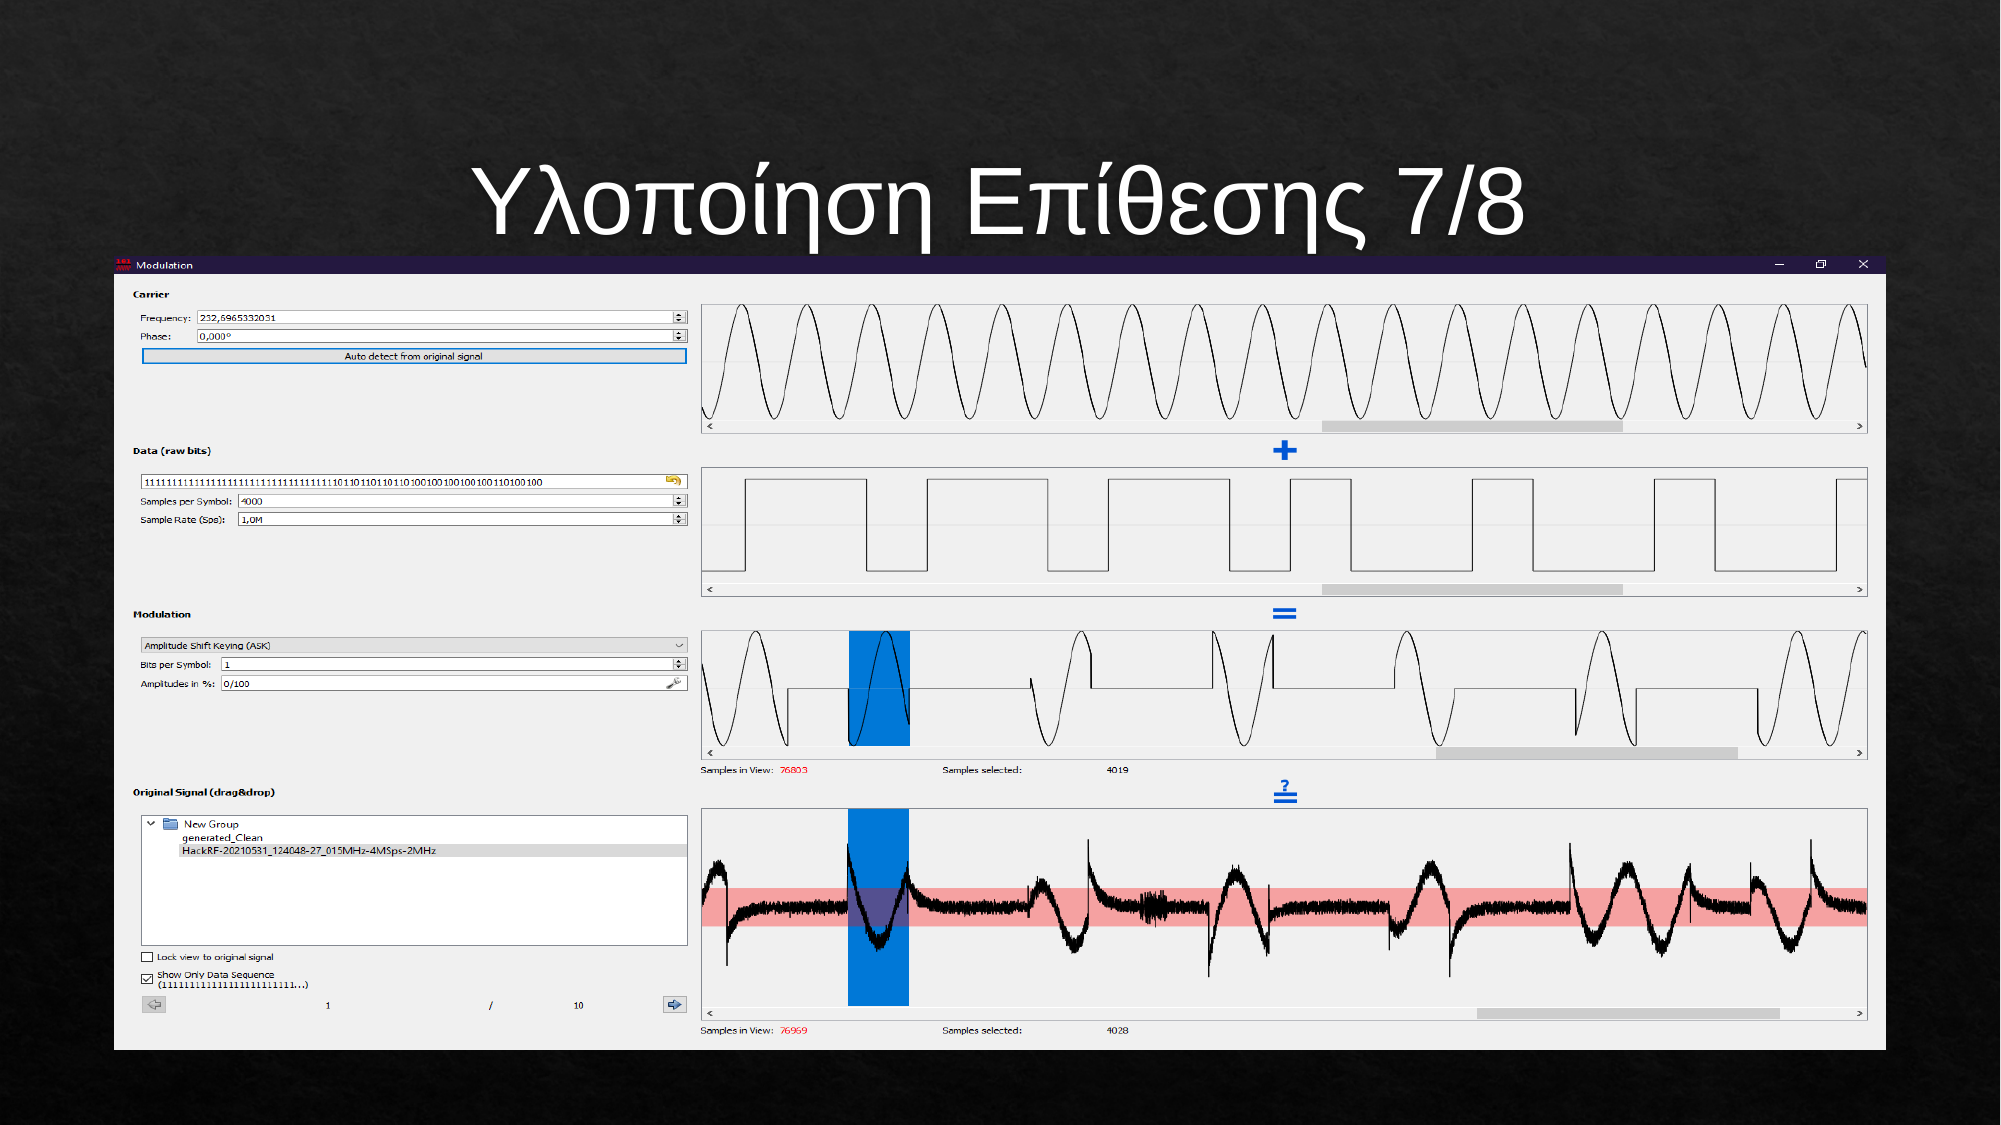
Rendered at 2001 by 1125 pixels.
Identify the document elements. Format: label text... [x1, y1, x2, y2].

picture [0, 0, 2001, 1125]
title Υλοποίηση Επίθεσης 7/8 [149, 99, 1849, 255]
